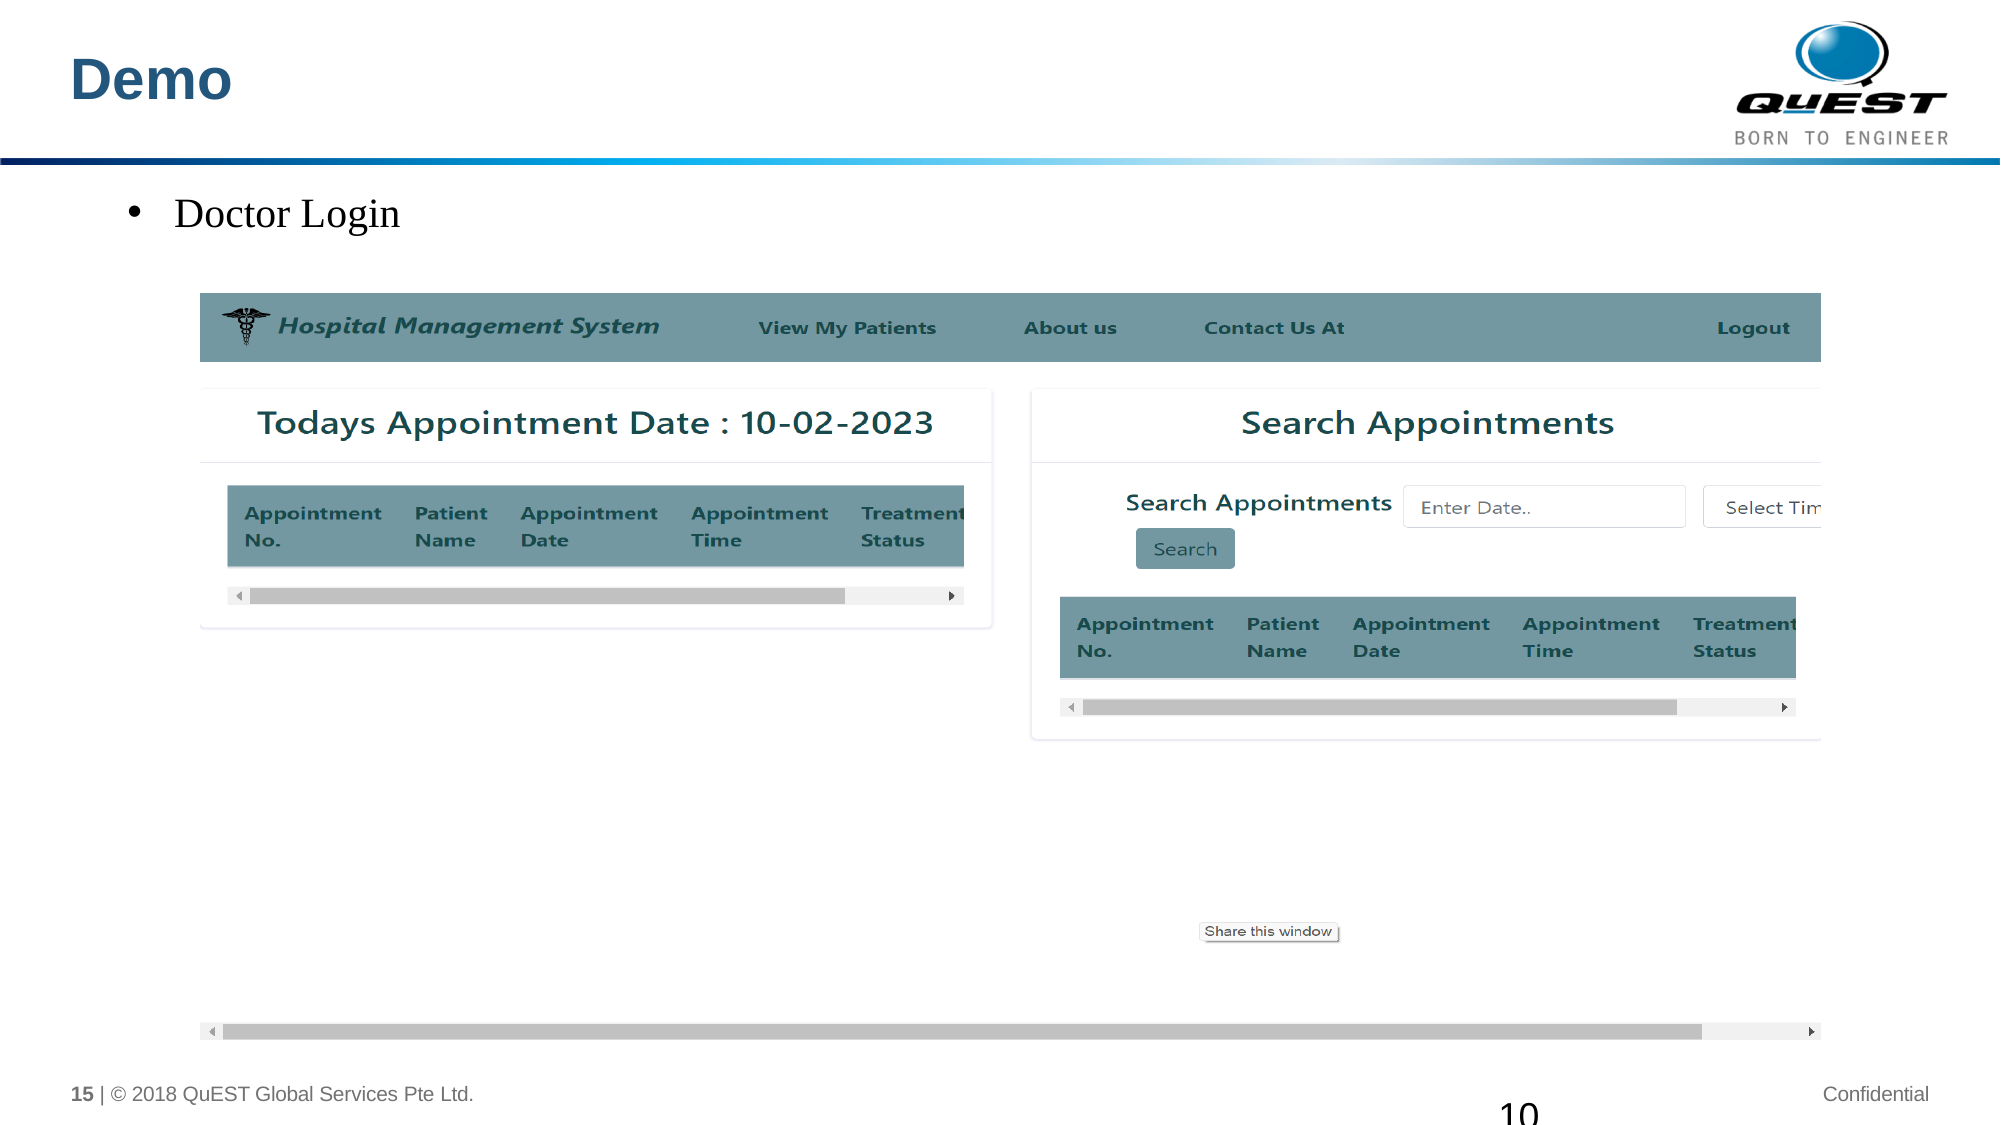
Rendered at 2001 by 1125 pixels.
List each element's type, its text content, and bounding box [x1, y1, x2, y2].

text_box 10 [1496, 1093, 1543, 1125]
picture [199, 293, 1822, 1040]
text_box Doctor Login [112, 178, 530, 244]
footer Confidential [1820, 1080, 1935, 1125]
text_box [0, 158, 2000, 165]
text_box 15 | © 2018 QuEST Global Services Pte Ltd. [64, 1080, 482, 1125]
text_box Demo [68, 39, 236, 112]
picture [1735, 21, 1948, 145]
